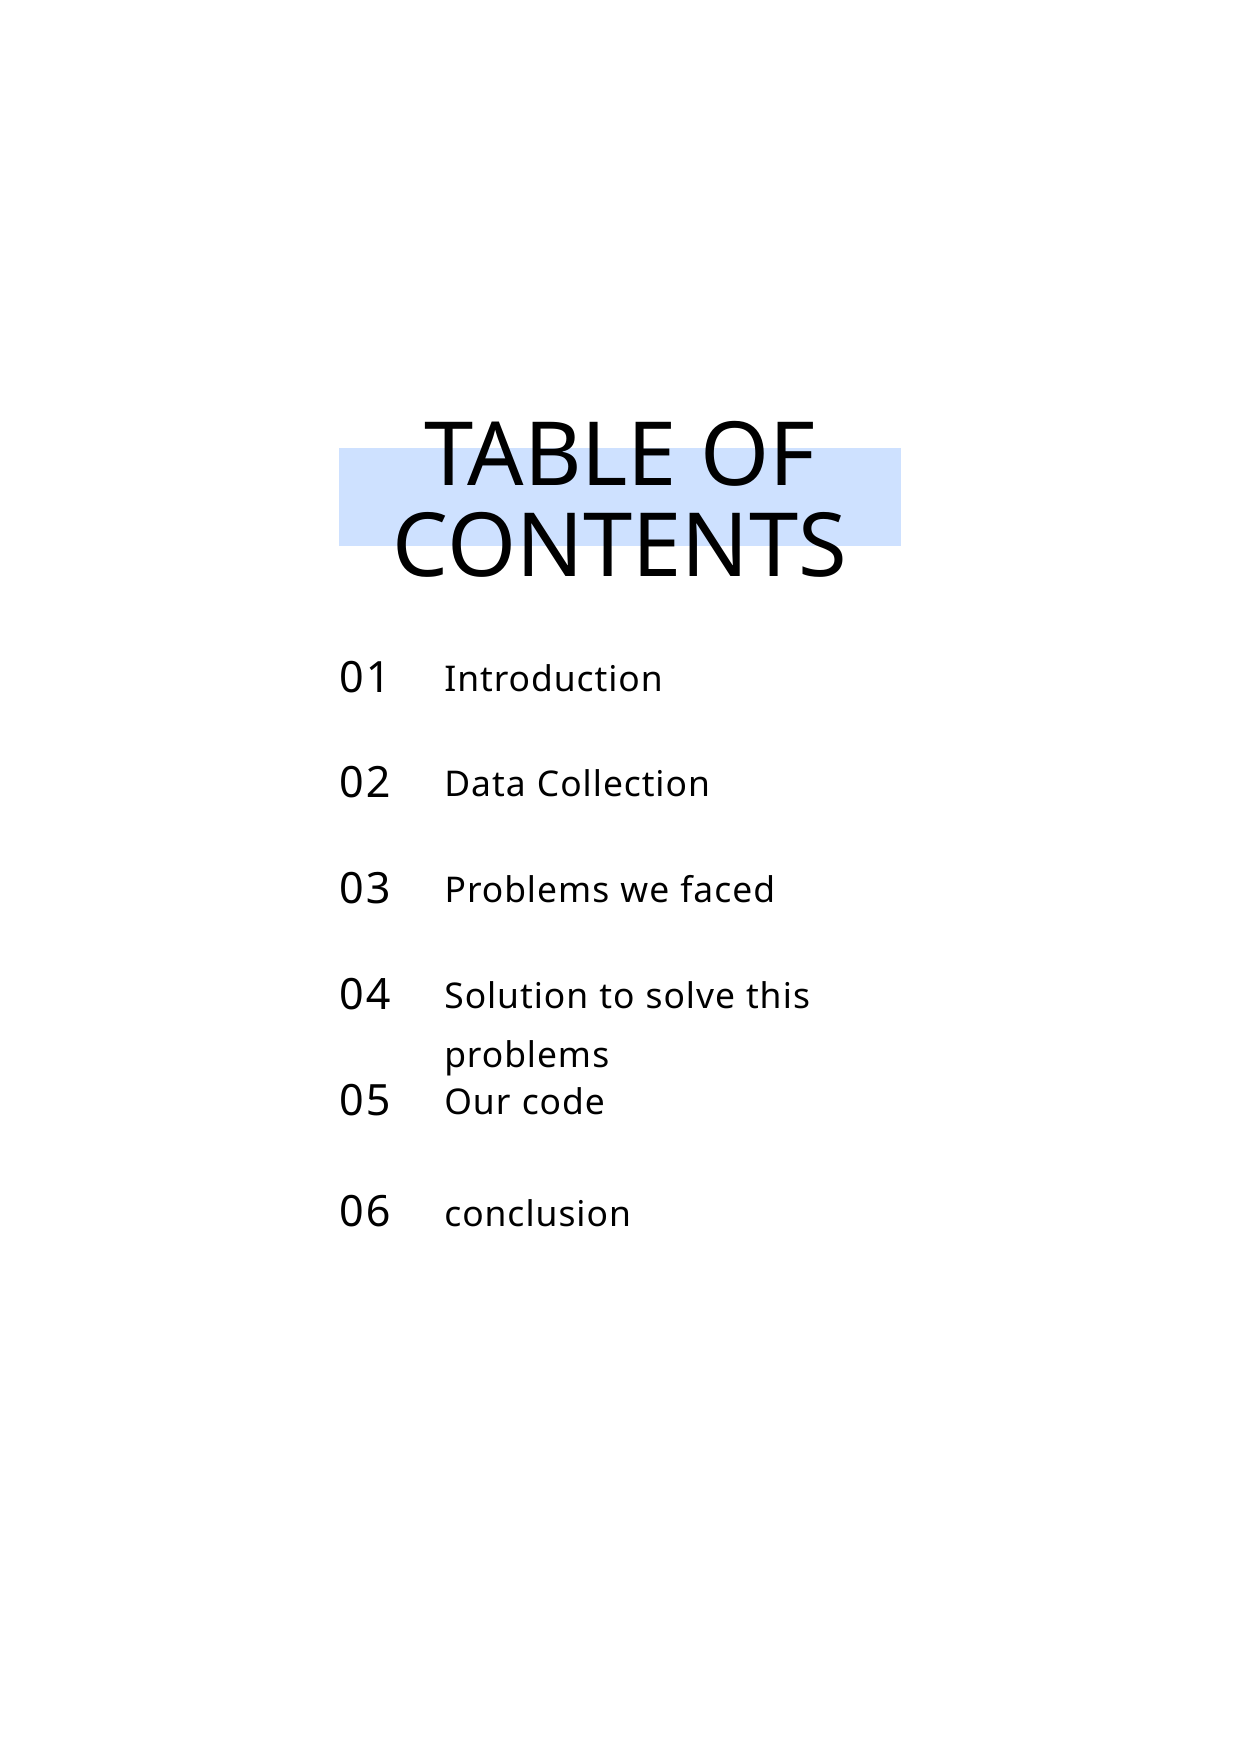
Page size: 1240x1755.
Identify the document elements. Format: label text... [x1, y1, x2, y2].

text_box 04 [339, 972, 410, 1018]
text_box Problems we faced [444, 851, 987, 910]
text_box Data Collection [444, 745, 901, 804]
text_box 02 [339, 761, 410, 807]
text_box TABLE OF CONTENTS [355, 410, 885, 446]
text_box Our code [444, 1075, 901, 1122]
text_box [338, 448, 902, 547]
text_box TABLE OF CONTENTS [355, 555, 885, 595]
text_box 03 [339, 867, 410, 913]
text_box 05 [339, 1079, 410, 1125]
text_box conclusion [444, 1174, 901, 1234]
text_box Solution to solve this problems [444, 956, 964, 1075]
text_box 01 [339, 655, 410, 701]
text_box 06 [339, 1190, 410, 1236]
text_box Introduction [444, 639, 901, 745]
